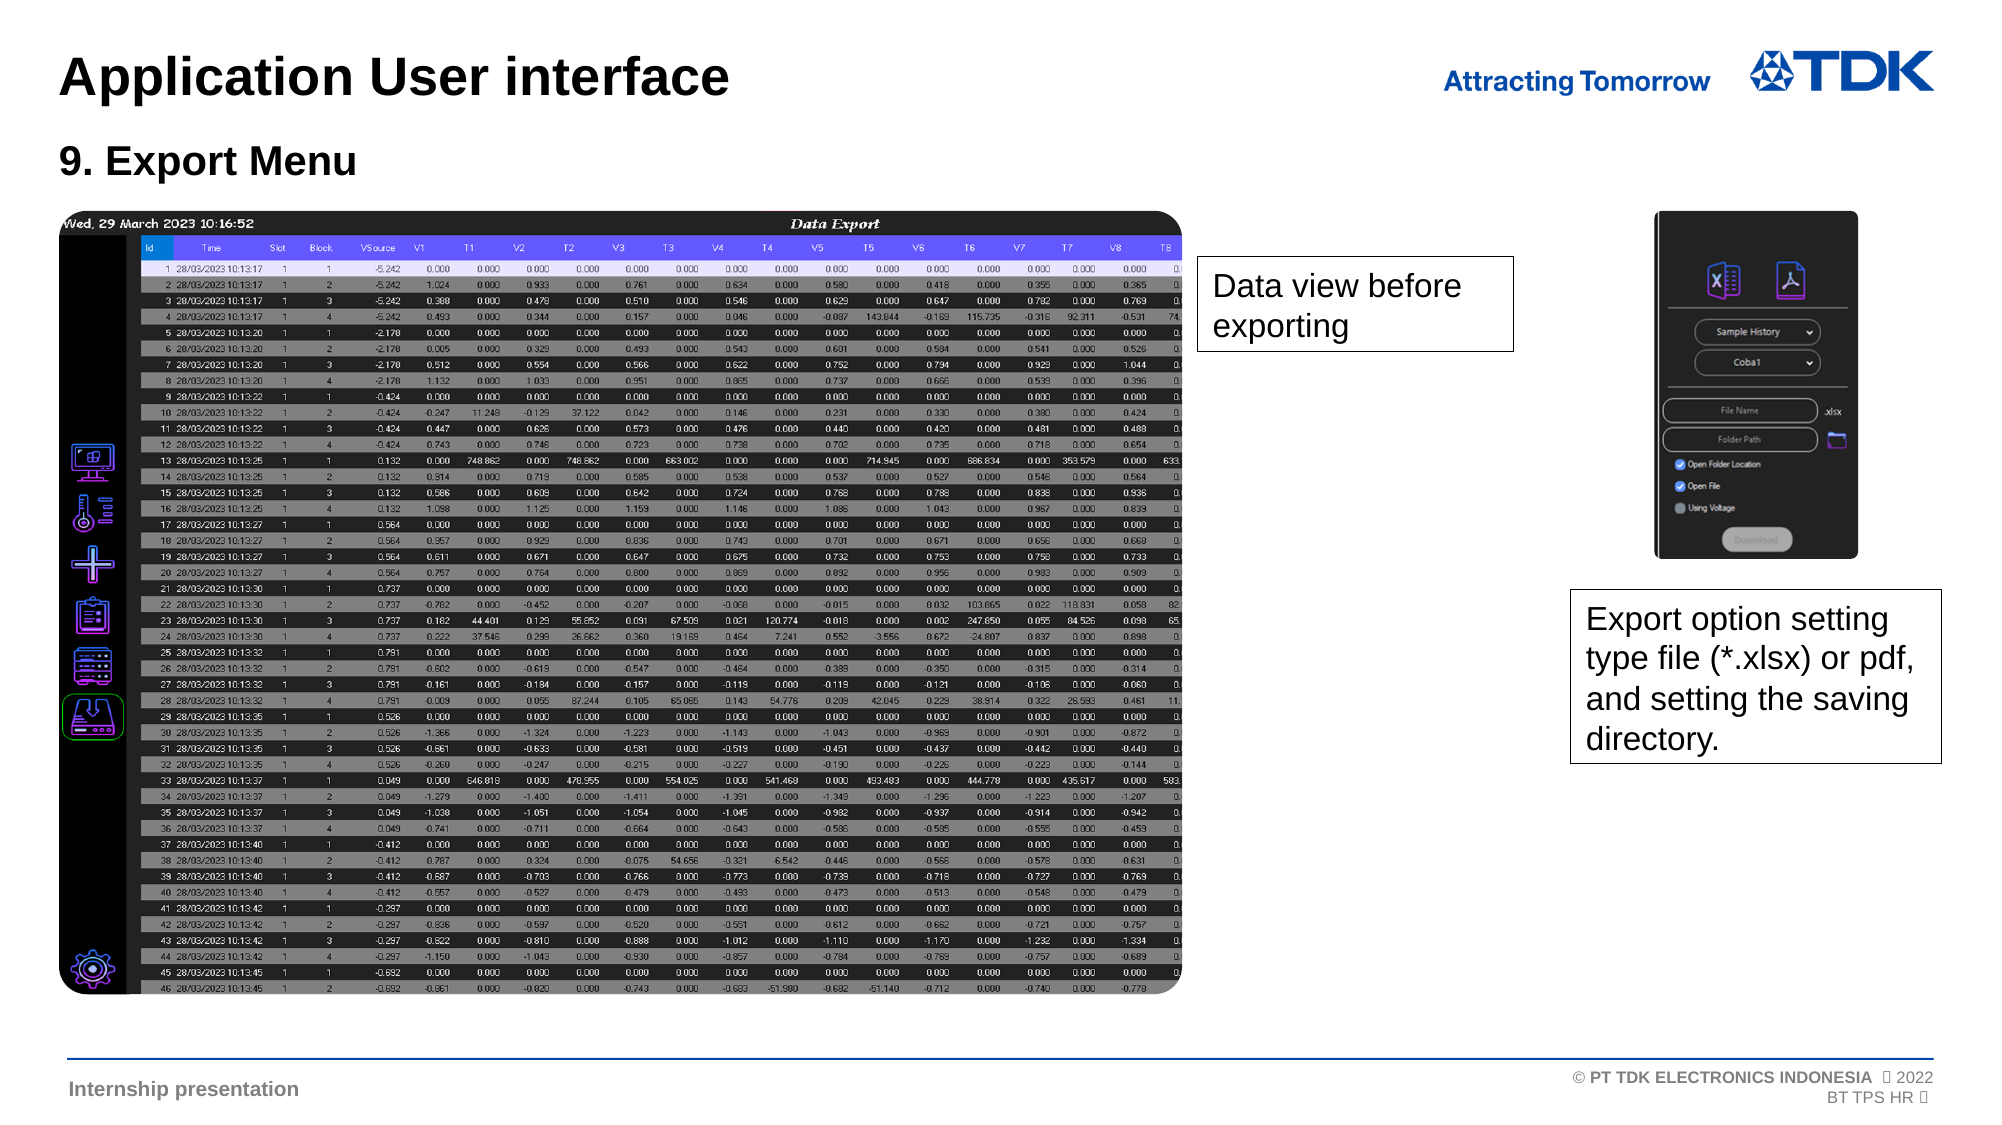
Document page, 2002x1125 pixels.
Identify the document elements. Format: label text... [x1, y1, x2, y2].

title 9. Export Menu [59, 133, 1322, 184]
text_box [56, 208, 1185, 997]
text_box [1652, 208, 1861, 561]
text_box Application User interface [58, 40, 1322, 107]
picture [1441, 48, 1936, 98]
text_box Data view before exporting [1197, 256, 1514, 352]
text_box Export option setting type file (*.xlsx) or pdf, and setting the saving directory. [1570, 589, 1942, 764]
